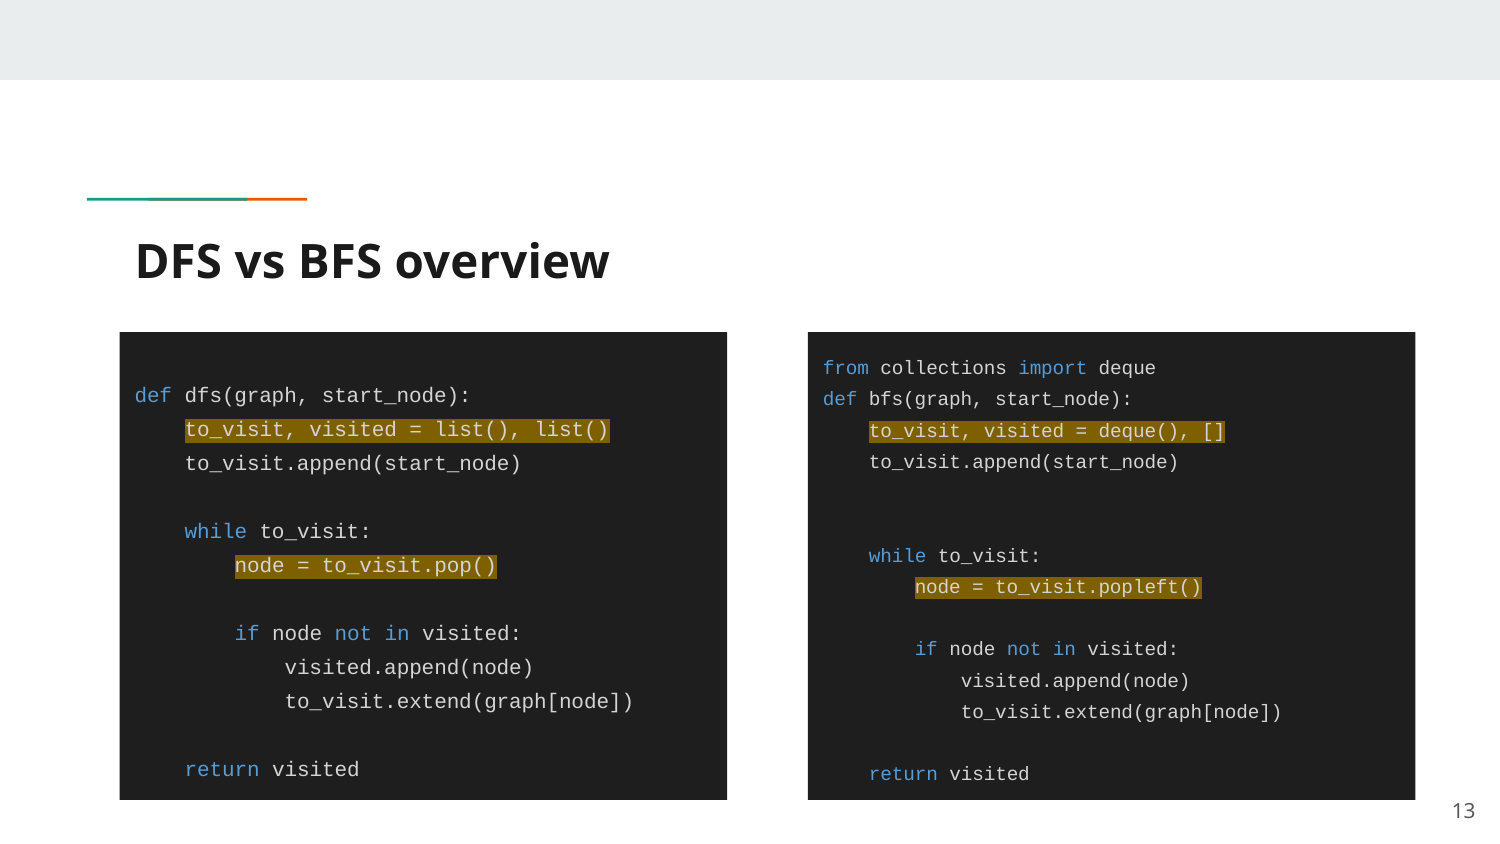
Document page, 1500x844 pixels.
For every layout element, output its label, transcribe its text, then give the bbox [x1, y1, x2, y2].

slide_number ‹#› [1400, 779, 1491, 844]
list def dfs(graph, start_node): to_visit, visited = list(), list() to_visit.append(start_node) while to_visit: node = to_visit.pop() if node not in visited: visited.append(node) to_visit.extend(graph[node]) return visited [119, 332, 728, 800]
list from collections import deque def bfs(graph, start_node): to_visit, visited = deque(), [] to_visit.append(start_node) while to_visit: node = to_visit.popleft() if node not in visited: visited.append(node) to_visit.extend(graph[node]) return visited [807, 332, 1416, 800]
title DFS vs BFS overview [119, 216, 1381, 305]
